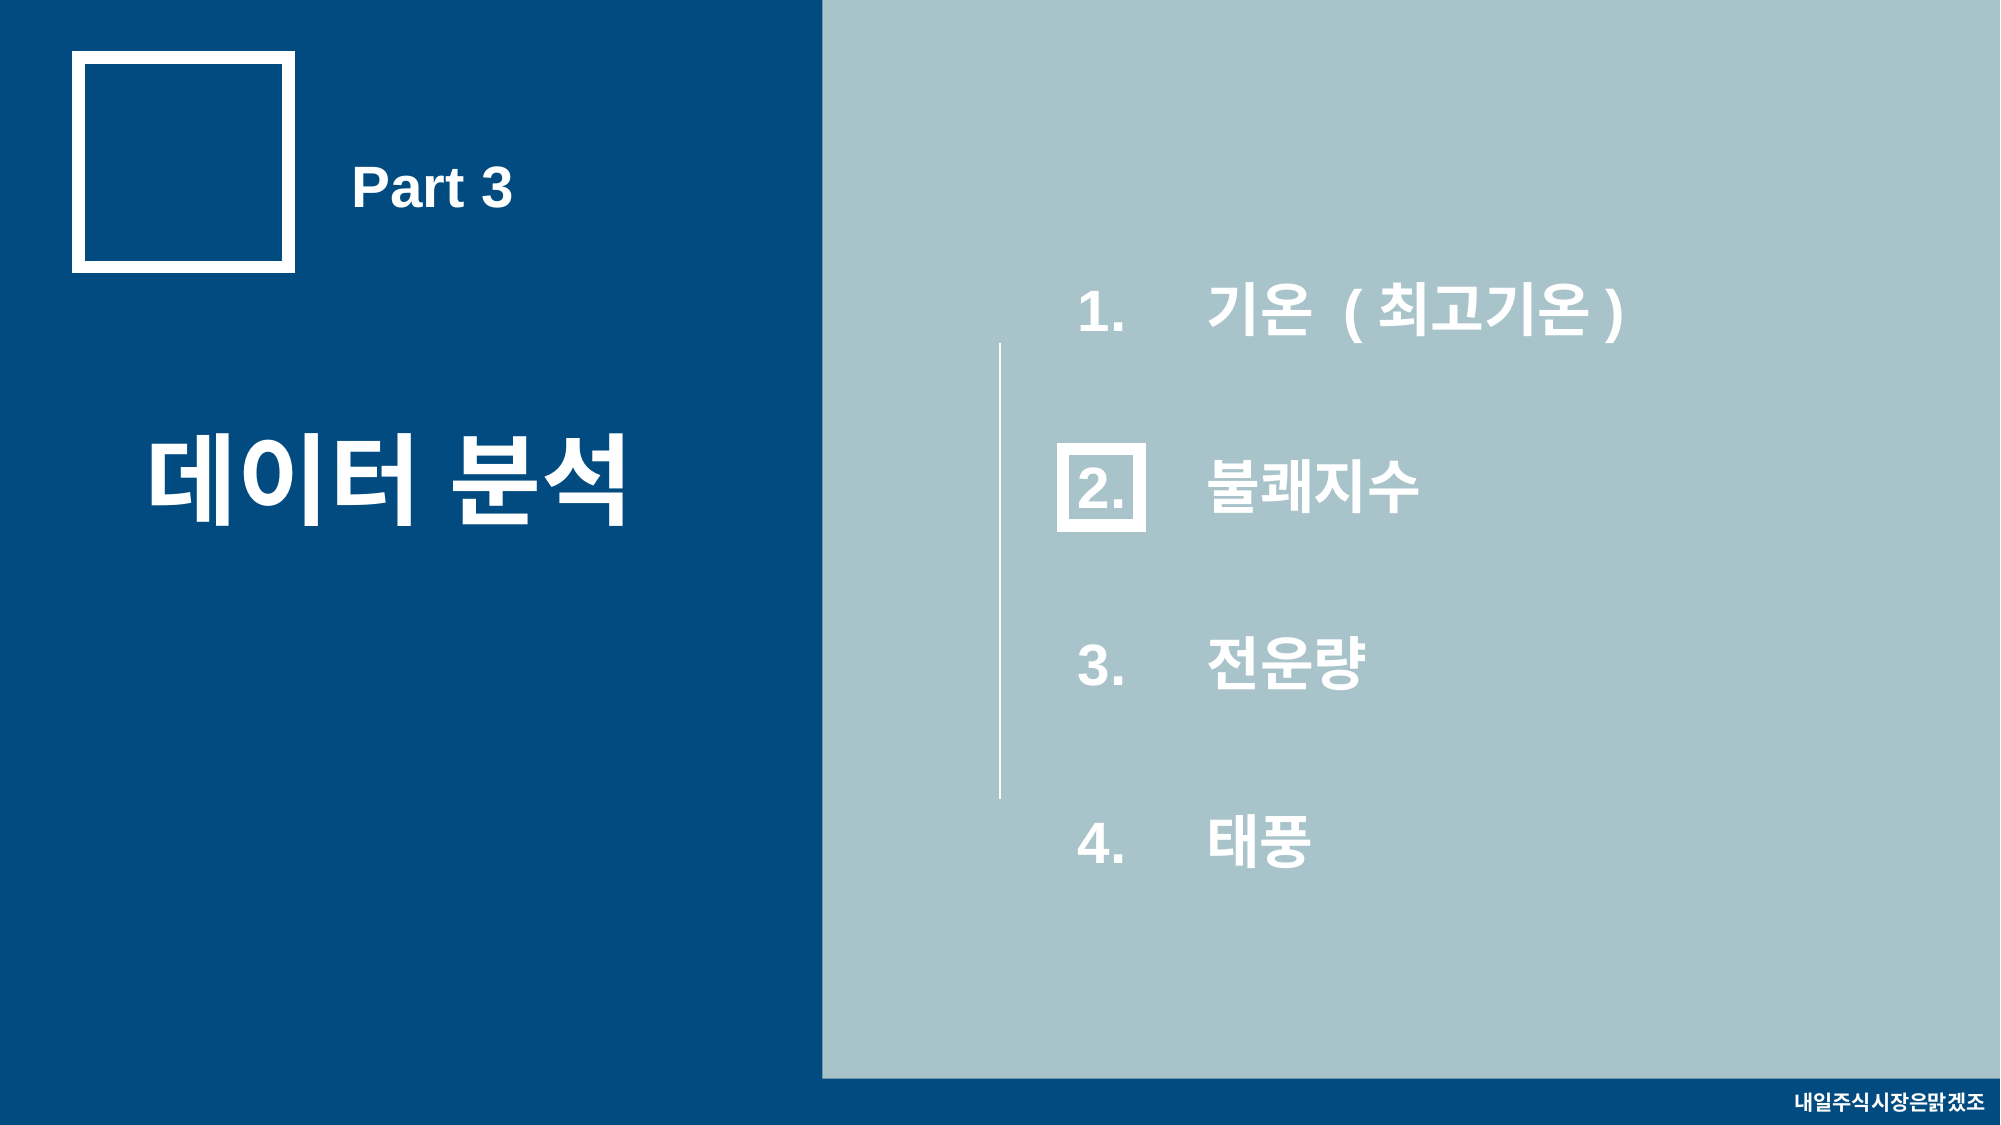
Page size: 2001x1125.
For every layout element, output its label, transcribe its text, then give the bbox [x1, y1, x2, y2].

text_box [1062, 796, 1340, 884]
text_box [1062, 619, 1399, 707]
text_box [823, 0, 2000, 1078]
text_box 내일주식시장은맑겠조 [0, 1078, 2000, 1125]
text_box [78, 57, 289, 268]
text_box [1062, 442, 1458, 529]
text_box [0, 0, 823, 1078]
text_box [1062, 265, 1651, 352]
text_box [103, 141, 676, 547]
